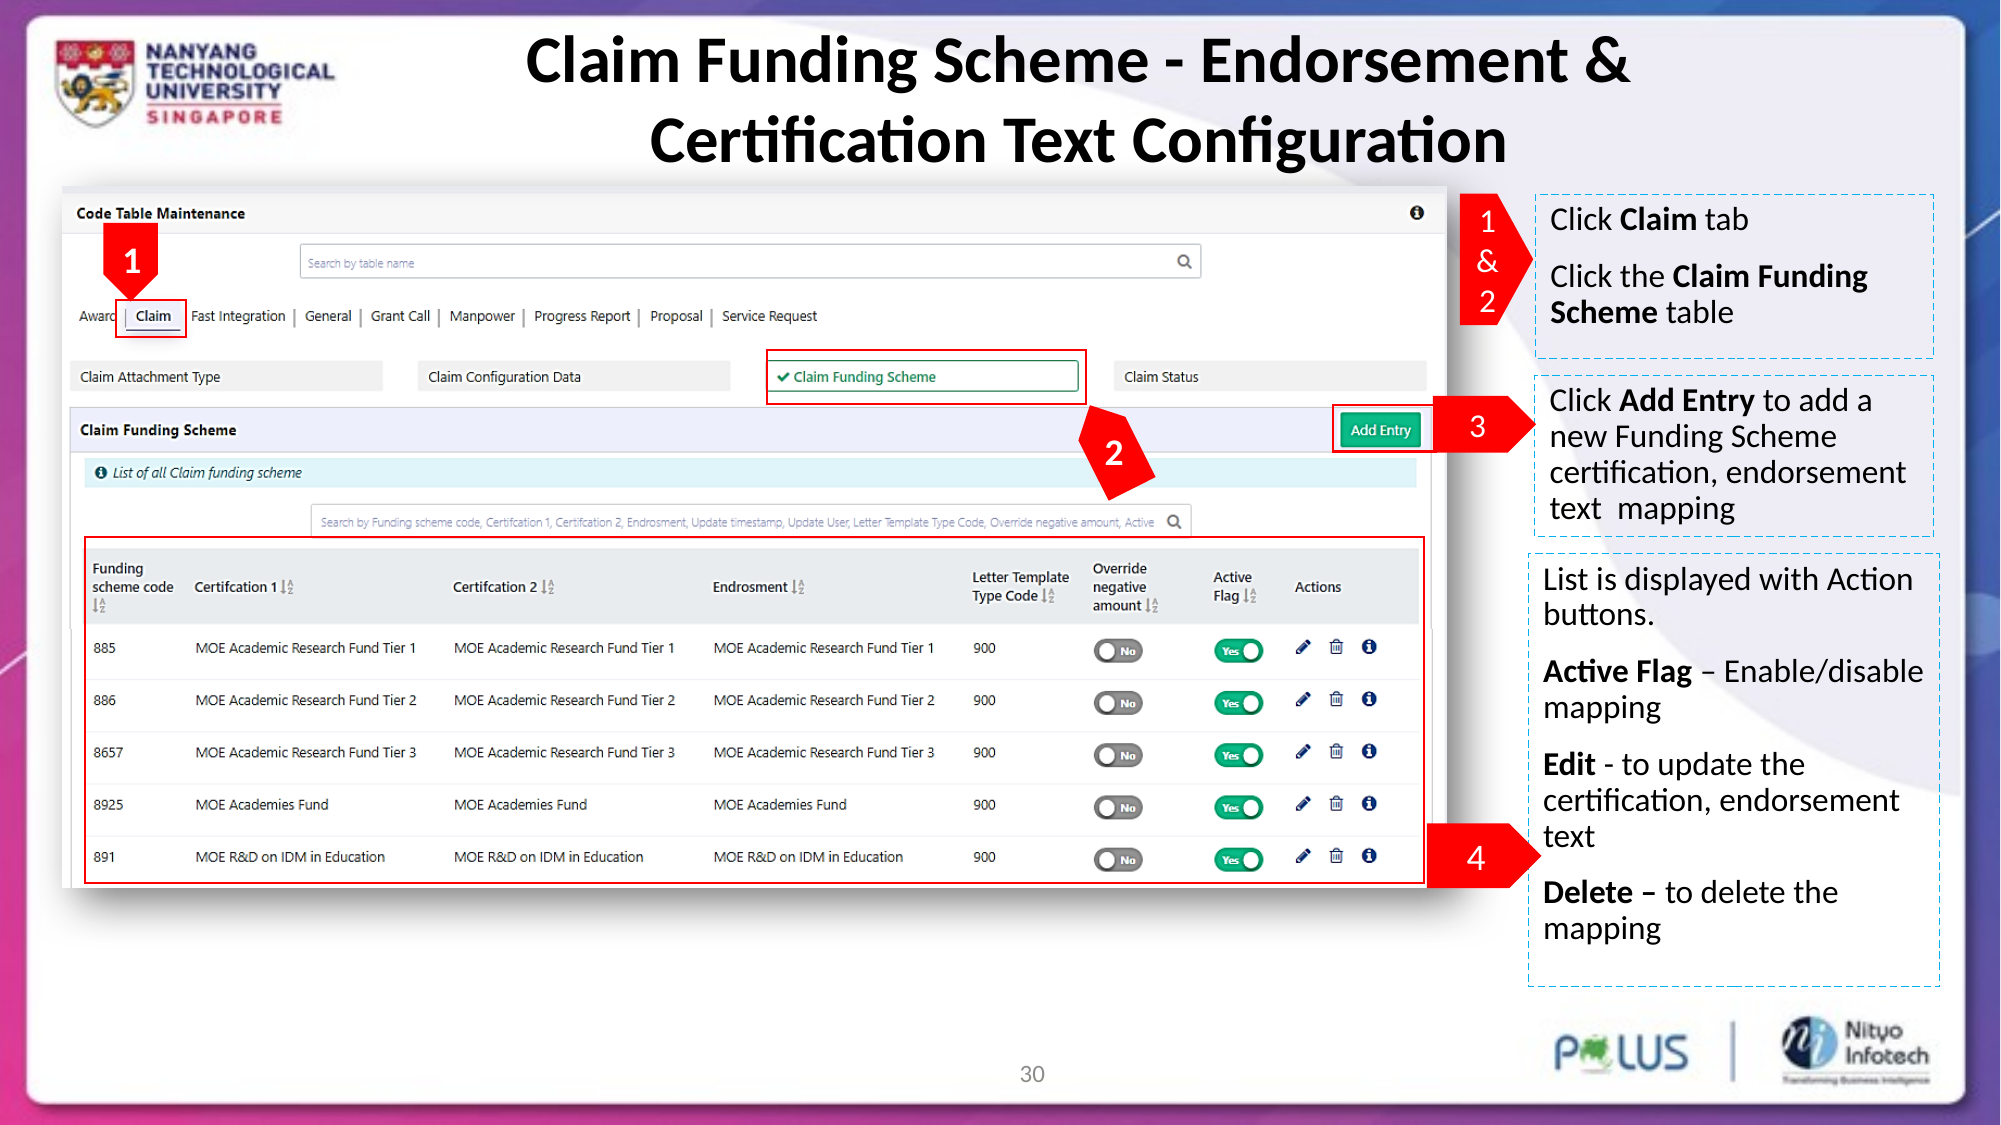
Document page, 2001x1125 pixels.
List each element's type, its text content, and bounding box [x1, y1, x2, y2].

text_box Claim Funding Scheme - Endorsement & Certification Text Configuration [439, 0, 1714, 195]
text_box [1427, 553, 1940, 988]
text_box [1085, 401, 1139, 493]
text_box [104, 223, 164, 301]
picture [0, 0, 2001, 1125]
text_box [1460, 194, 1934, 359]
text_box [1433, 375, 1934, 538]
slide_number 30 [610, 1042, 1061, 1103]
